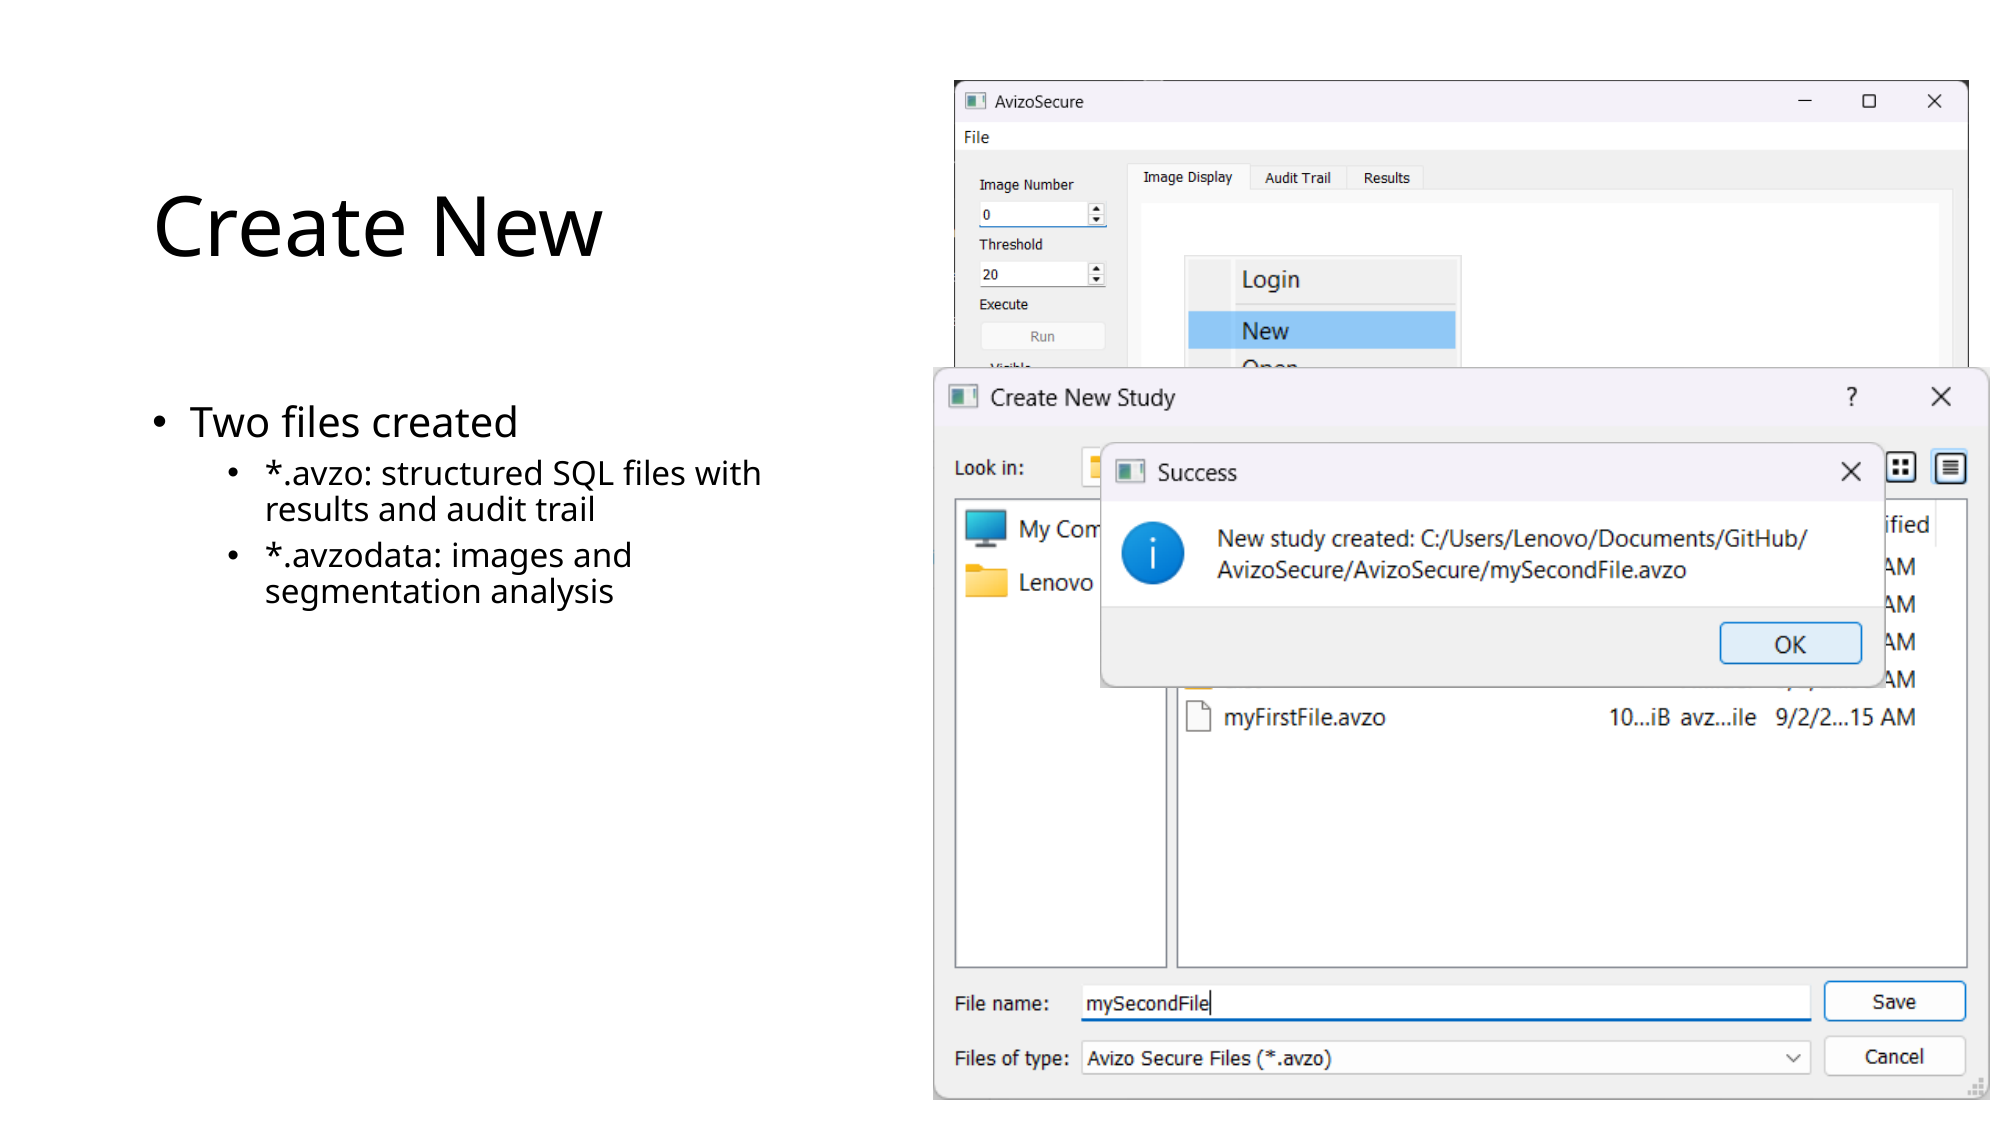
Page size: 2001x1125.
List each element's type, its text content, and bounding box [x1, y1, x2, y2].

title Create New [137, 90, 794, 368]
picture [932, 80, 1990, 1100]
list Two files created *.avzo: structured SQL files with results and audit trail *.avzodata: images and segmentation analysis [137, 393, 794, 1005]
